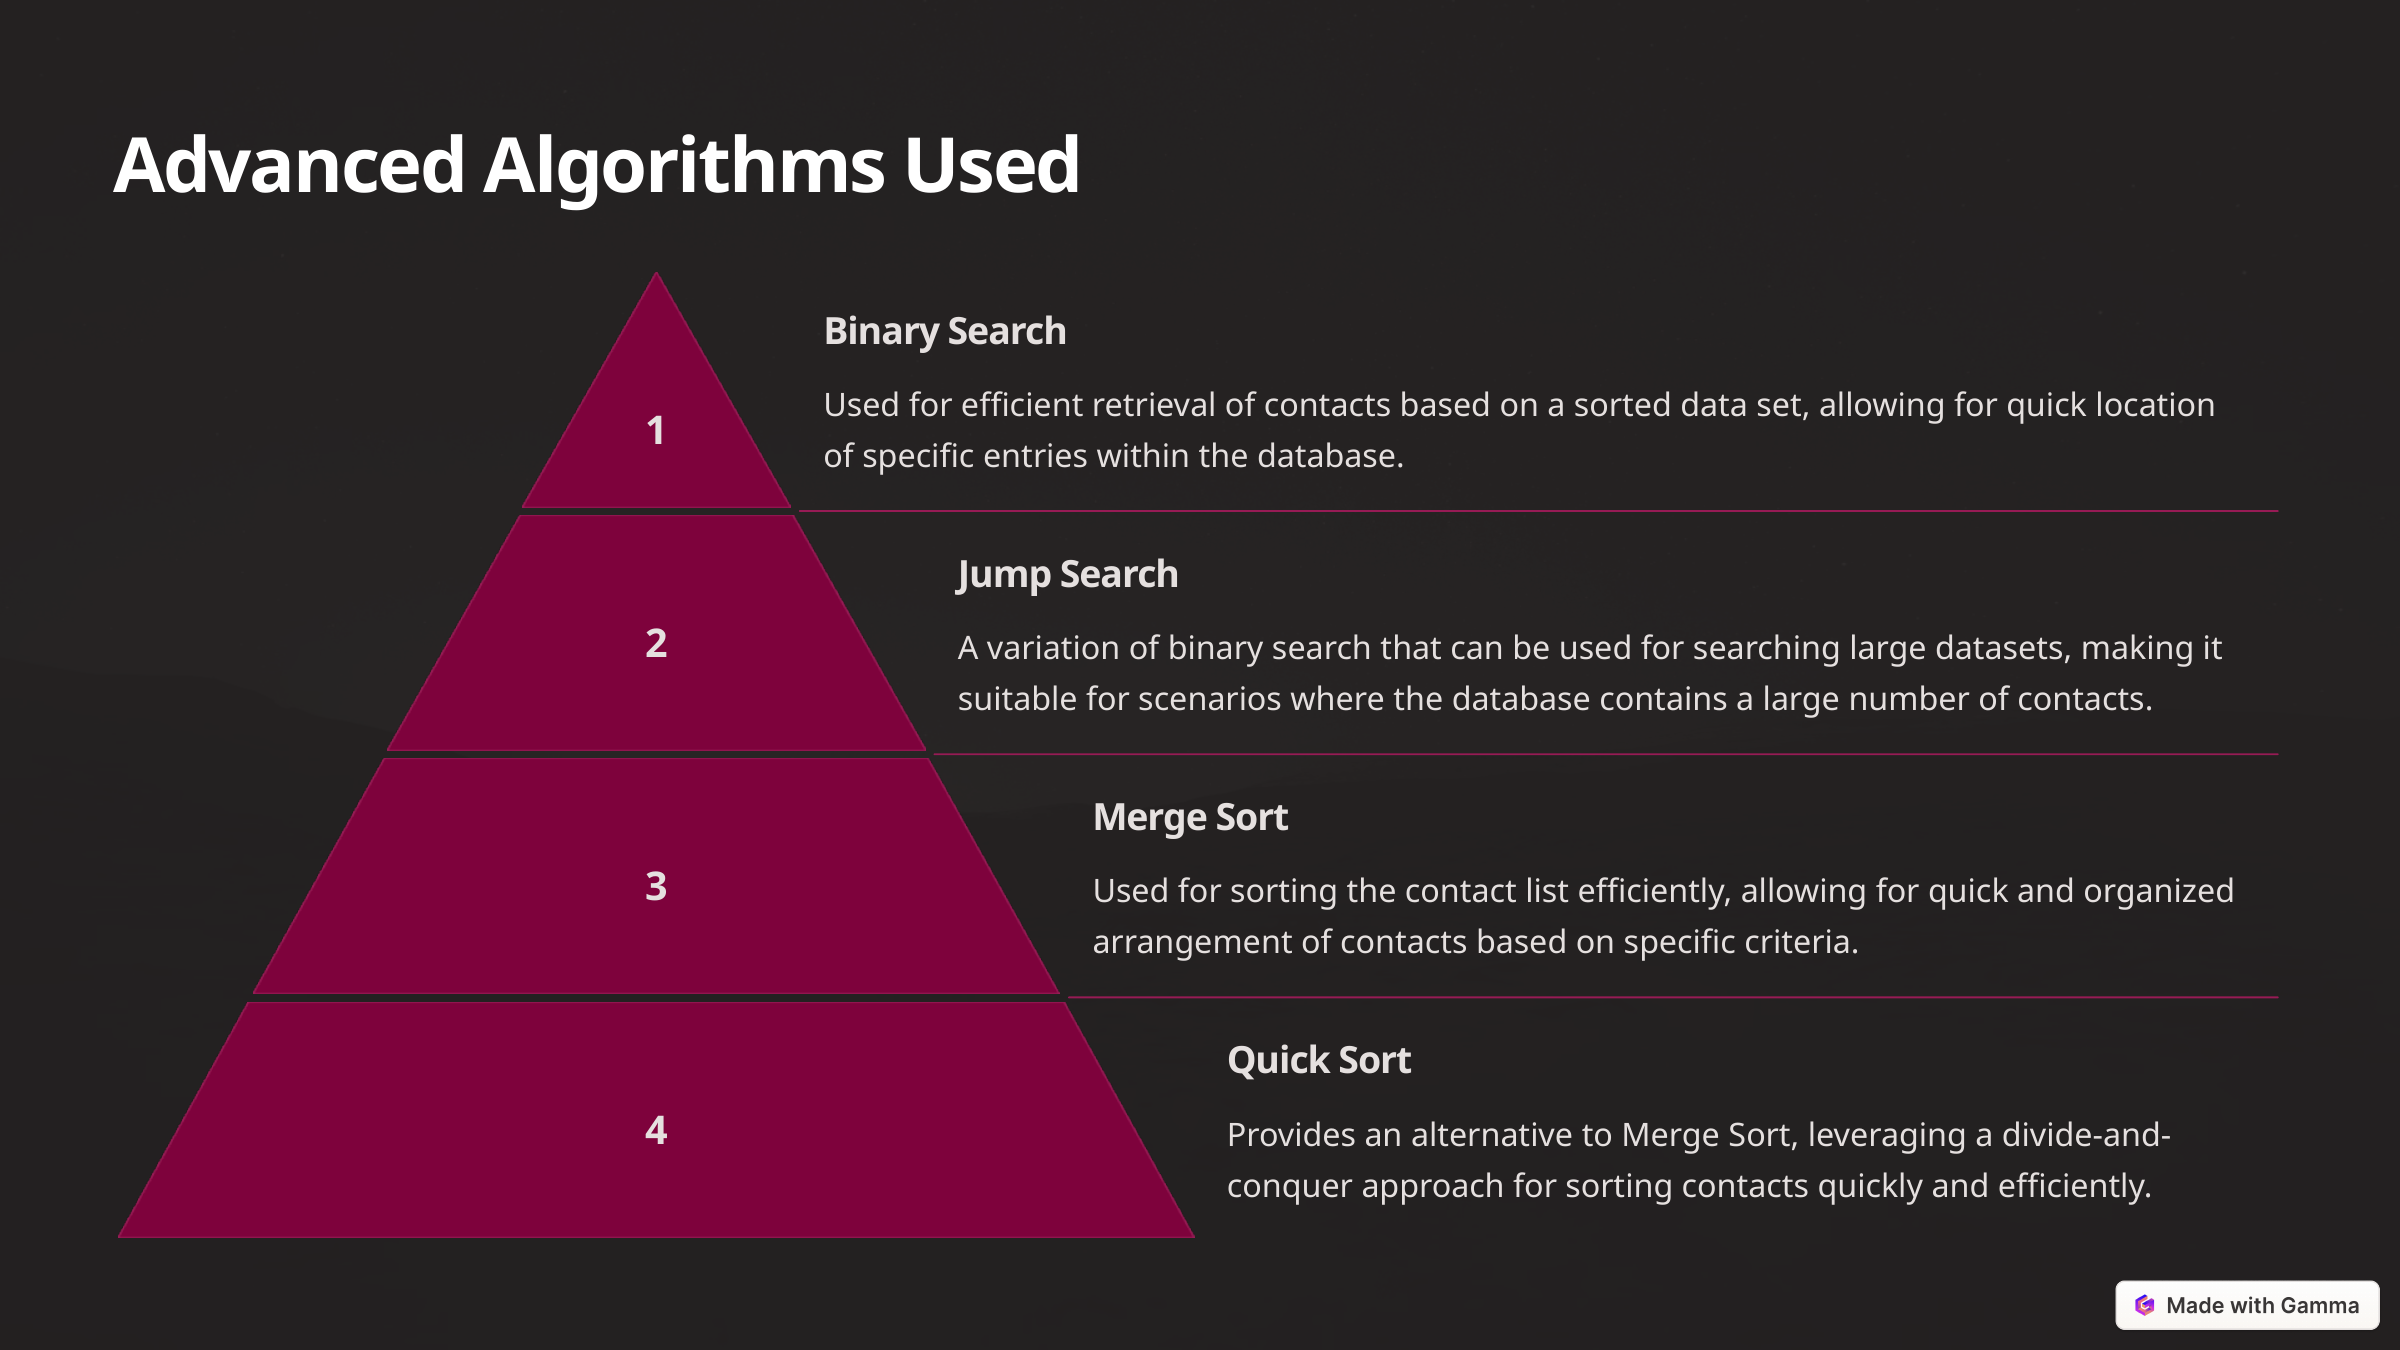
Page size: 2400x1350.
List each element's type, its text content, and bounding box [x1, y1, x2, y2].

text_box Provides an alternative to Merge Sort, leveraging a divide-and-conquer approach for sorting contacts quickly and efficiently. [1226, 1101, 2255, 1205]
text_box Binary Search [823, 304, 1204, 353]
text_box Merge Sort [1092, 791, 1473, 839]
text_box Quick Sort [1226, 1034, 1608, 1082]
picture [253, 758, 1060, 994]
picture [387, 515, 926, 751]
text_box Used for efficient retrieval of contacts based on a sorted data set, allowing for quick location of specific entries within the database. [823, 371, 2255, 476]
text_box A variation of binary search that can be used for searching large datasets, making it suitable for scenarios where the database contains a large number of contacts. [957, 614, 2255, 719]
picture [118, 1002, 1195, 1238]
text_box Jump Search [957, 548, 1339, 596]
picture [522, 272, 791, 508]
text_box Used for sorting the contact list efficiently, allowing for quick and organized arrangement of contacts based on specific criteria. [1092, 858, 2255, 962]
picture [2106, 1271, 2389, 1339]
text_box Advanced Algorithms Used [113, 112, 1020, 208]
